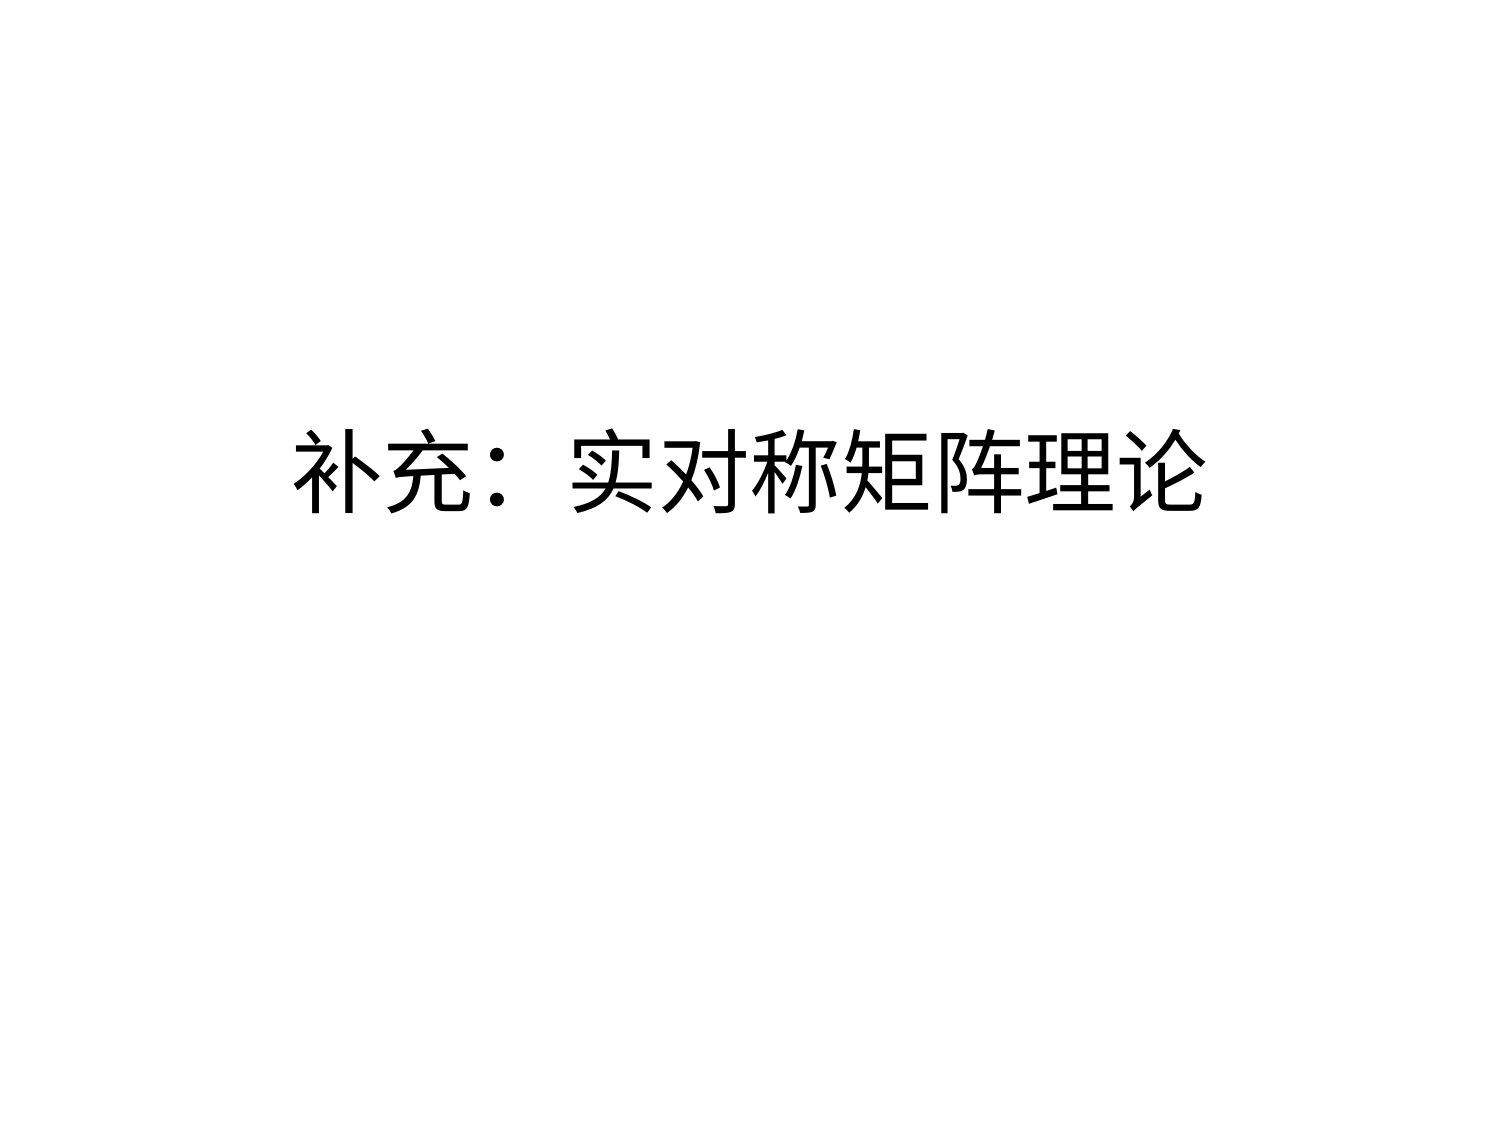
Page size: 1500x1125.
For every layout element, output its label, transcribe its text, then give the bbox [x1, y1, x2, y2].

title 补充：实对称矩阵理论 [112, 349, 1388, 591]
